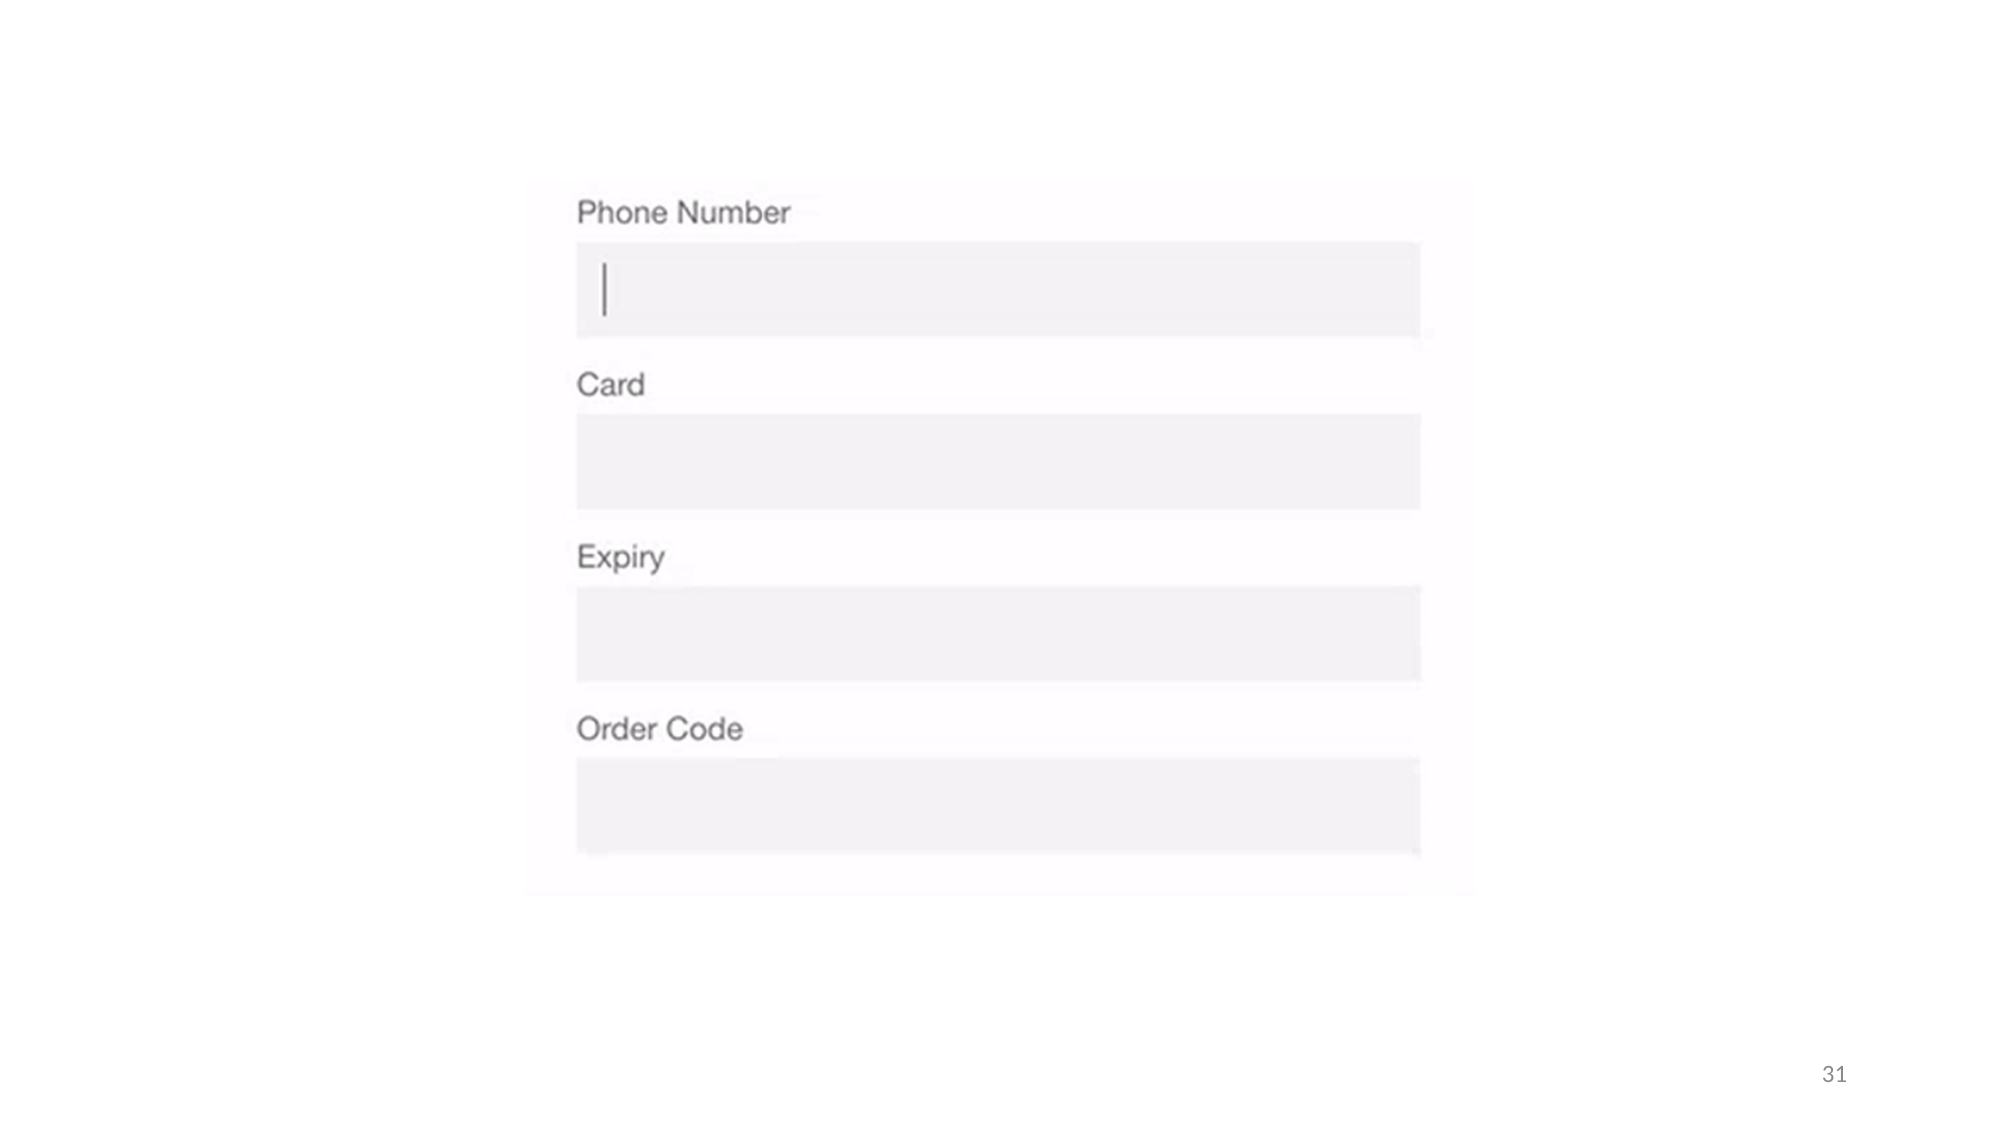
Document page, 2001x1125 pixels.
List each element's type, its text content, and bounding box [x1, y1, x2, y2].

slide_number 31 [1412, 1042, 1863, 1103]
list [524, 181, 1476, 896]
